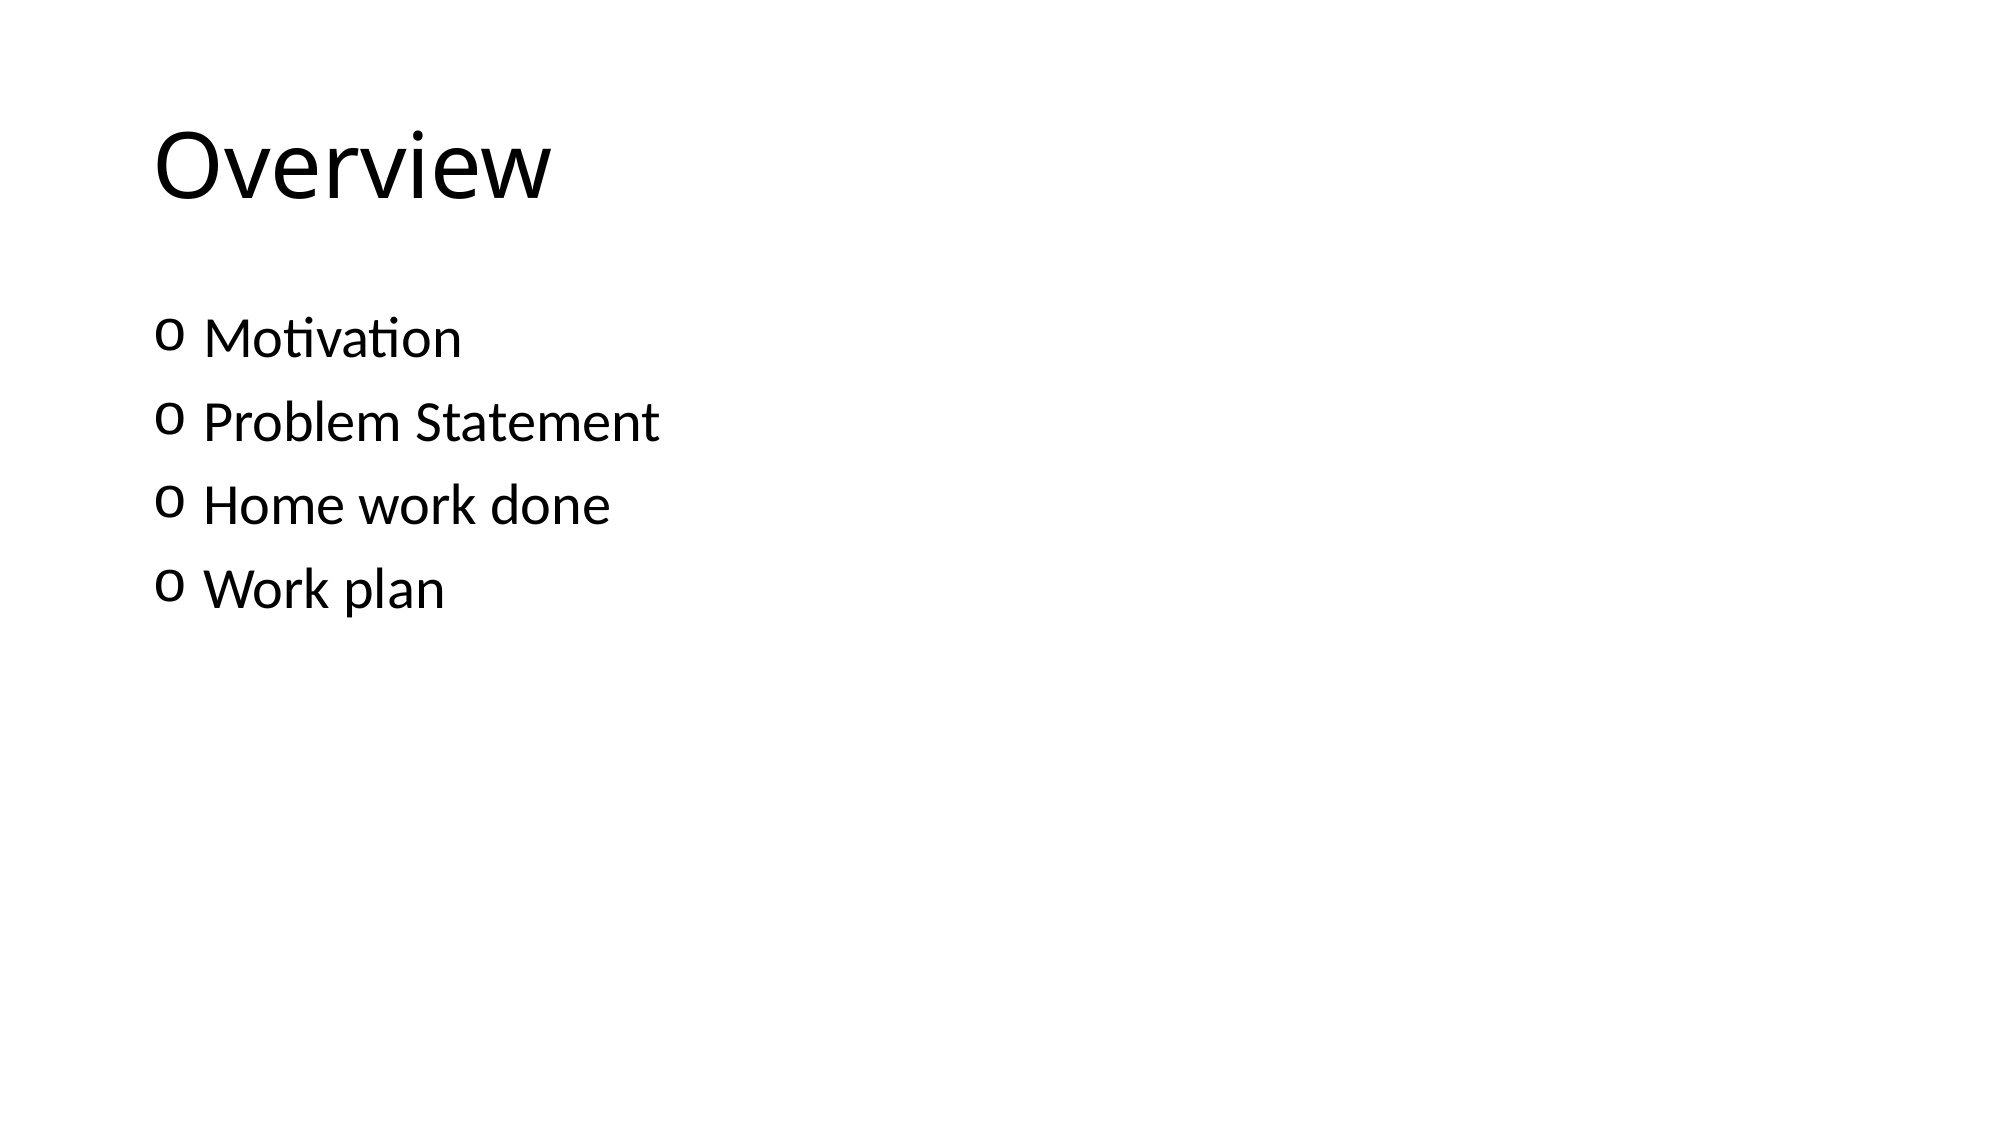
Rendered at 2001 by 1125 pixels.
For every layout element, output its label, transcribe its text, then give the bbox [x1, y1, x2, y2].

title Overview [137, 59, 1863, 278]
list Motivation Problem Statement Home work done Work plan [137, 299, 1863, 1014]
